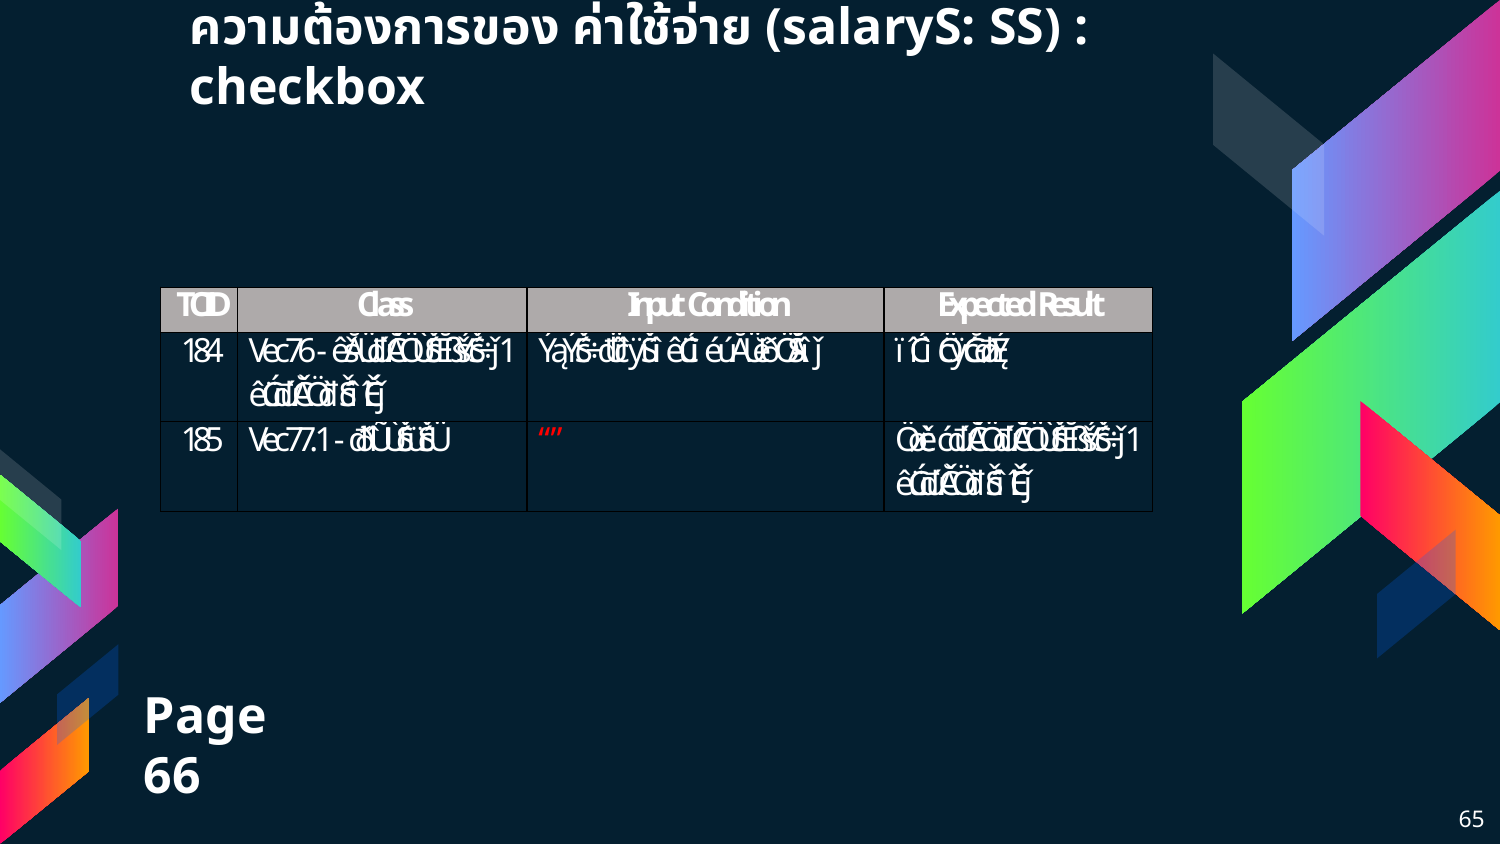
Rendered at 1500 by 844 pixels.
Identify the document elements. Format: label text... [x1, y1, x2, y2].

title ความต้องการของ ค่าใช้จ่าย (salaryS: SS) : checkbox [175, 24, 1289, 130]
text_box Page 66 [128, 714, 343, 819]
slide_number 65 [1403, 789, 1500, 844]
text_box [160, 286, 1220, 558]
